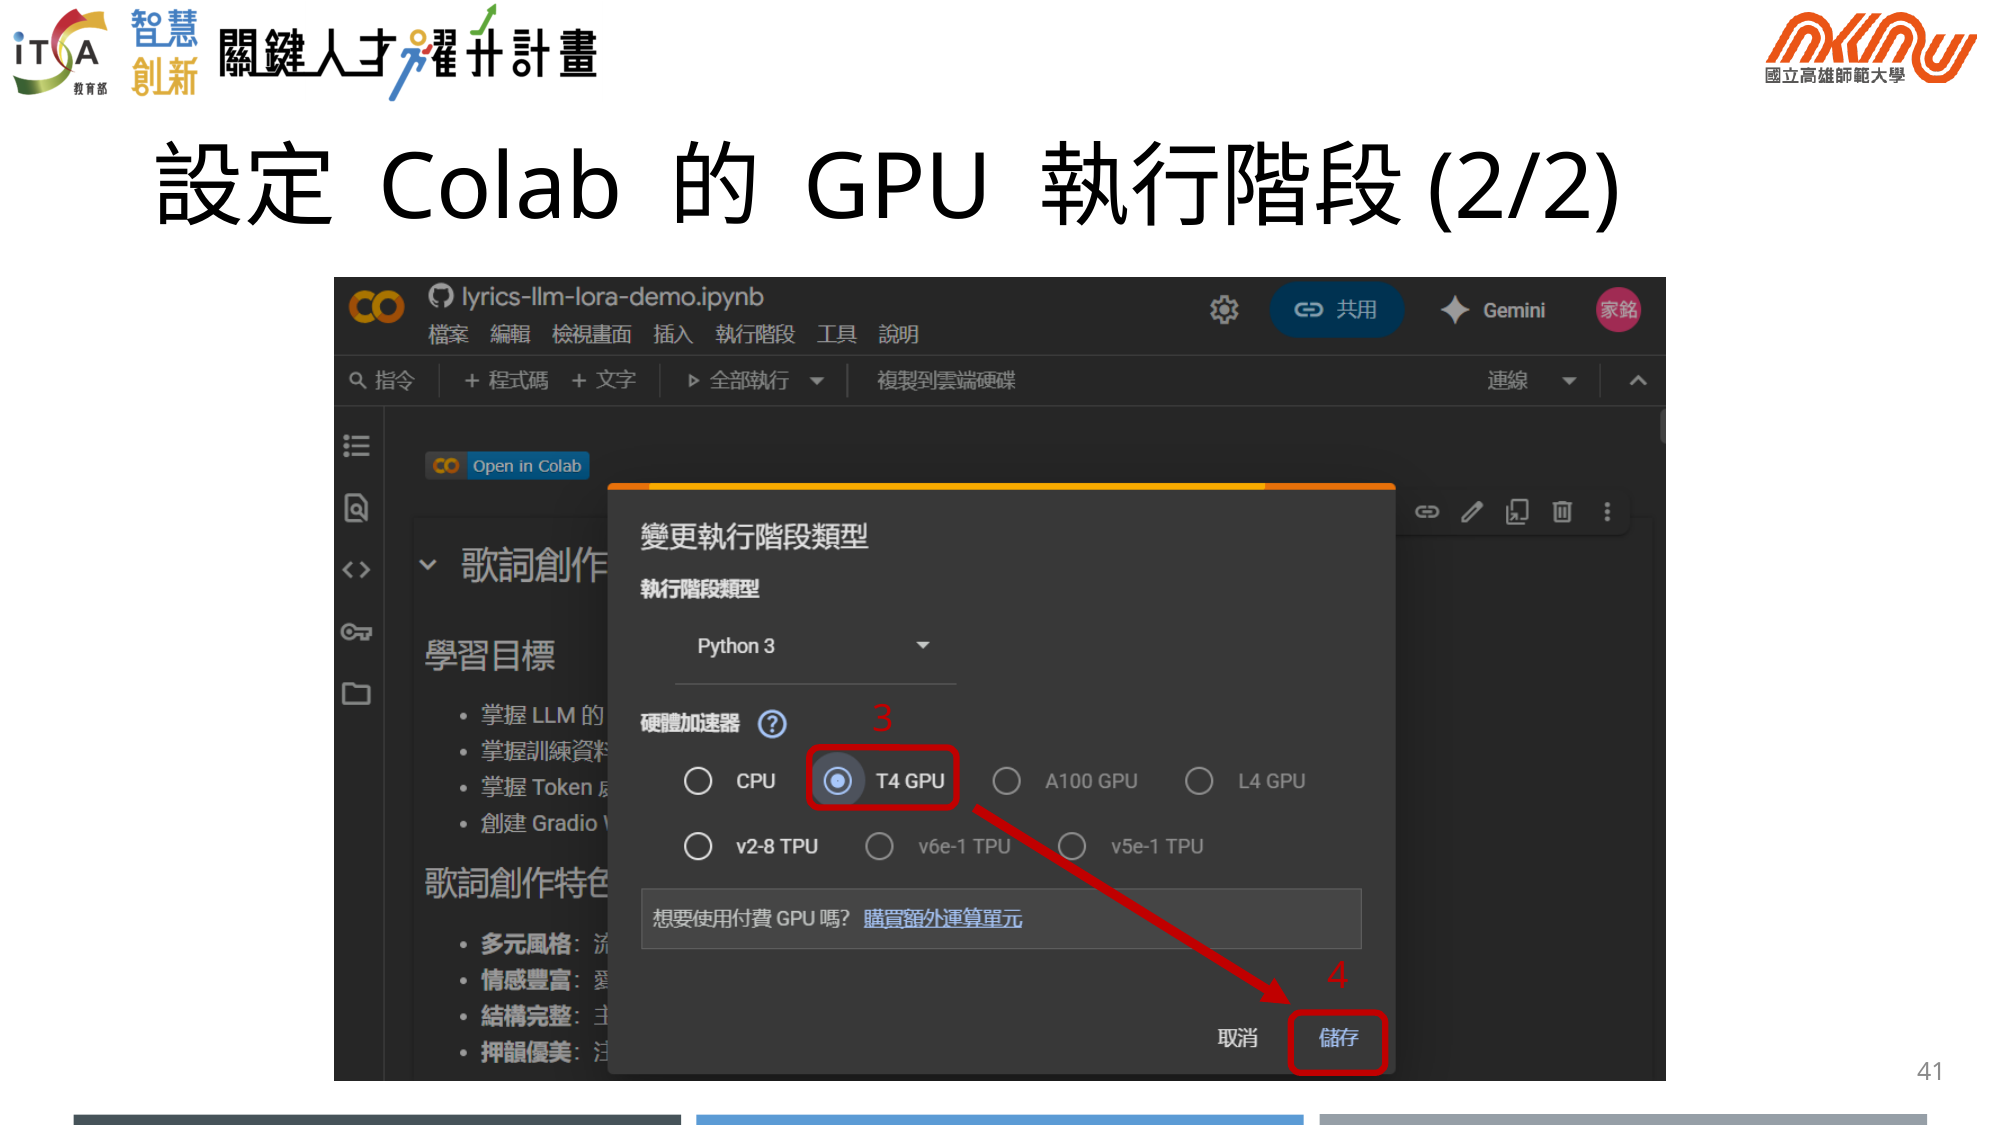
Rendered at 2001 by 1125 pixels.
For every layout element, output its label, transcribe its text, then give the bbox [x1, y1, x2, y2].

slide_number 41 [1510, 1042, 1961, 1103]
picture [9, 1, 603, 102]
title 設定 Colab 的 GPU 執行階段(2/2) [137, 100, 1863, 278]
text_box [974, 807, 1291, 1005]
picture [334, 277, 1666, 1081]
